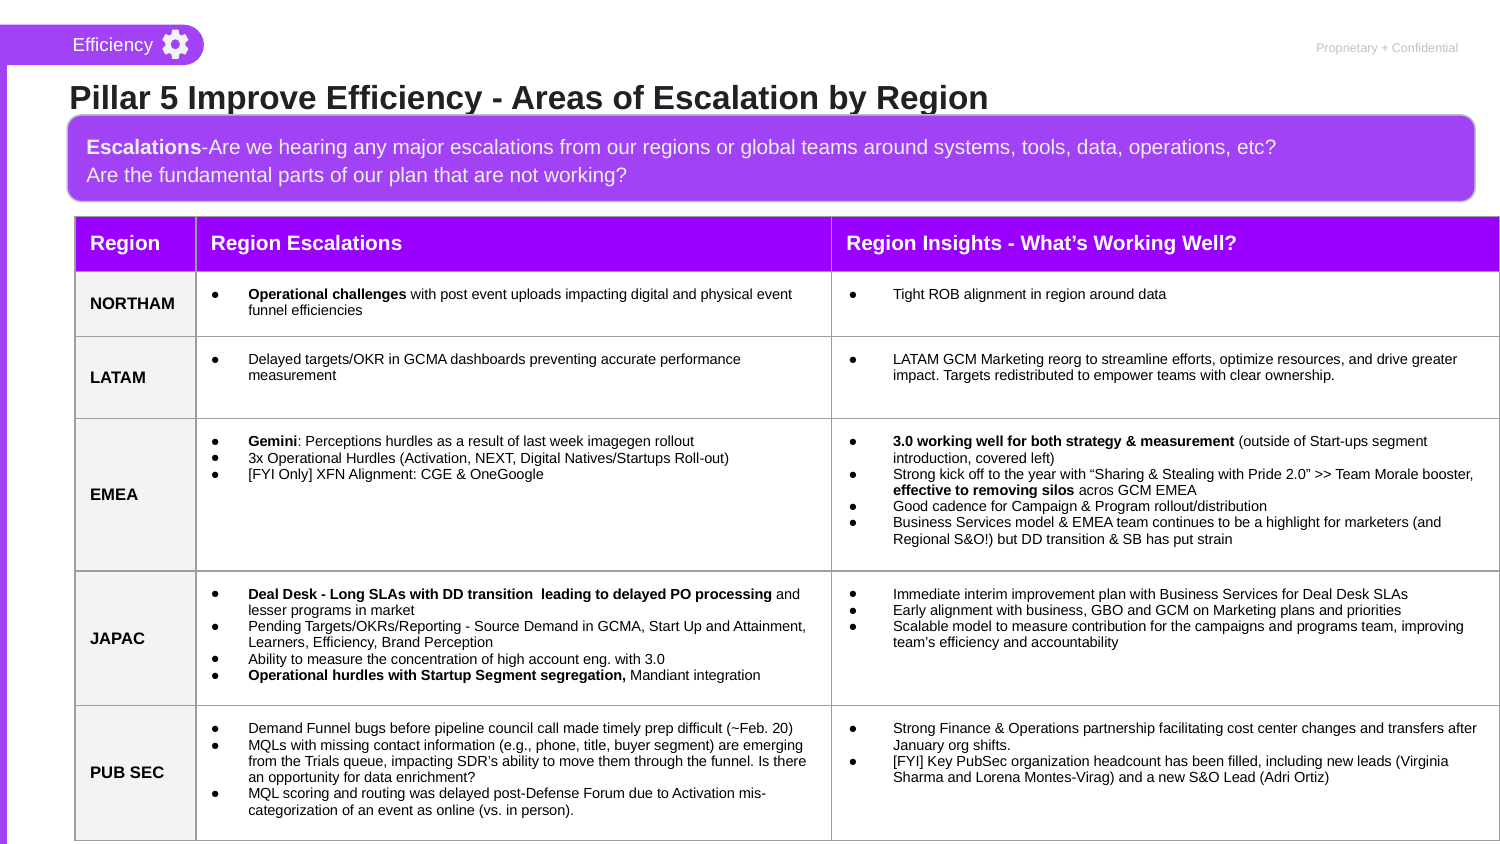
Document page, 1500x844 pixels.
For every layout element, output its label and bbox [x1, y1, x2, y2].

table_cell [76, 419, 195, 570]
table_cell [197, 419, 831, 570]
text_box [67, 114, 1476, 202]
table_cell [832, 706, 1499, 840]
table_cell [197, 572, 831, 705]
title [69, 70, 1464, 120]
table_cell [832, 572, 1499, 705]
table_header [197, 217, 831, 271]
table_header [76, 217, 195, 271]
subtitle [10, 24, 154, 64]
table_cell [197, 337, 831, 418]
table_cell [197, 706, 831, 840]
table_cell [832, 419, 1499, 570]
table_cell [197, 272, 831, 336]
text_box [162, 29, 189, 59]
table_cell [76, 337, 195, 418]
table_cell [832, 272, 1499, 336]
table_cell [832, 337, 1499, 418]
table_header [832, 217, 1499, 271]
table_cell [76, 572, 195, 705]
table_cell [76, 706, 195, 840]
table_cell [76, 272, 195, 336]
